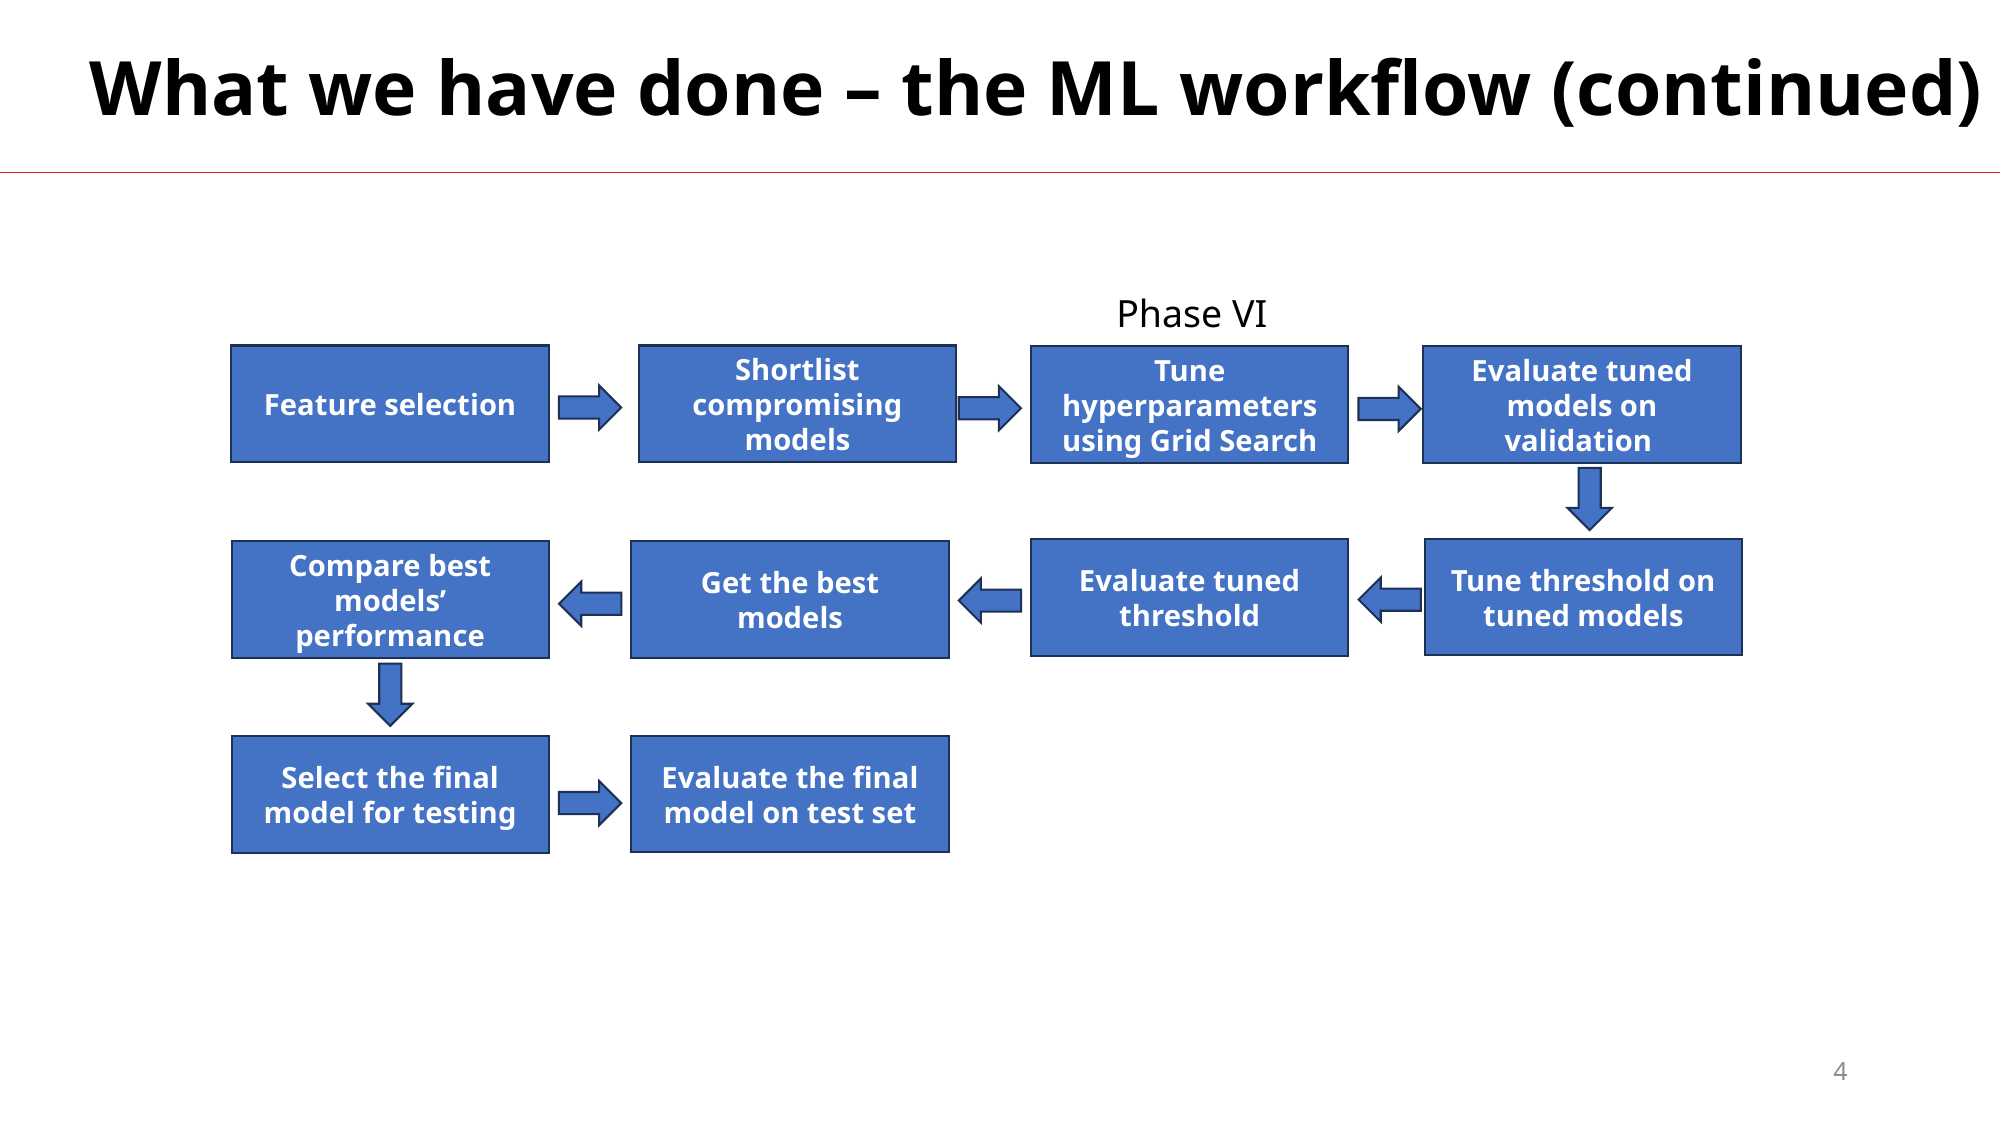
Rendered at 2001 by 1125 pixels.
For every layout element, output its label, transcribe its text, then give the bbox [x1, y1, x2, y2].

text_box [1565, 466, 1615, 532]
text_box [365, 662, 415, 728]
text_box [957, 575, 1023, 626]
text_box Phase VI [1101, 282, 1283, 342]
text_box [557, 579, 623, 629]
text_box Feature selection [230, 344, 550, 463]
text_box Evaluate tuned threshold [1030, 538, 1349, 657]
text_box Tune hyperparameters using Grid Search [1030, 345, 1349, 464]
text_box Get the best models [630, 540, 950, 659]
text_box [957, 383, 1023, 433]
slide_number 4 [1412, 1042, 1863, 1103]
text_box Compare best models’ performance [231, 540, 550, 659]
text_box Shortlist compromising models [638, 344, 957, 463]
text_box [557, 382, 623, 433]
text_box Evaluate tuned models on validation [1422, 345, 1742, 464]
text_box [1357, 575, 1422, 625]
text_box Select the final model for testing [231, 735, 550, 854]
text_box What we have done – the ML workflow (continued) [0, 15, 2000, 139]
text_box [1357, 384, 1423, 434]
text_box Tune threshold on tuned models [1424, 538, 1743, 656]
text_box Evaluate the final model on test set [630, 735, 950, 853]
text_box [557, 778, 623, 828]
